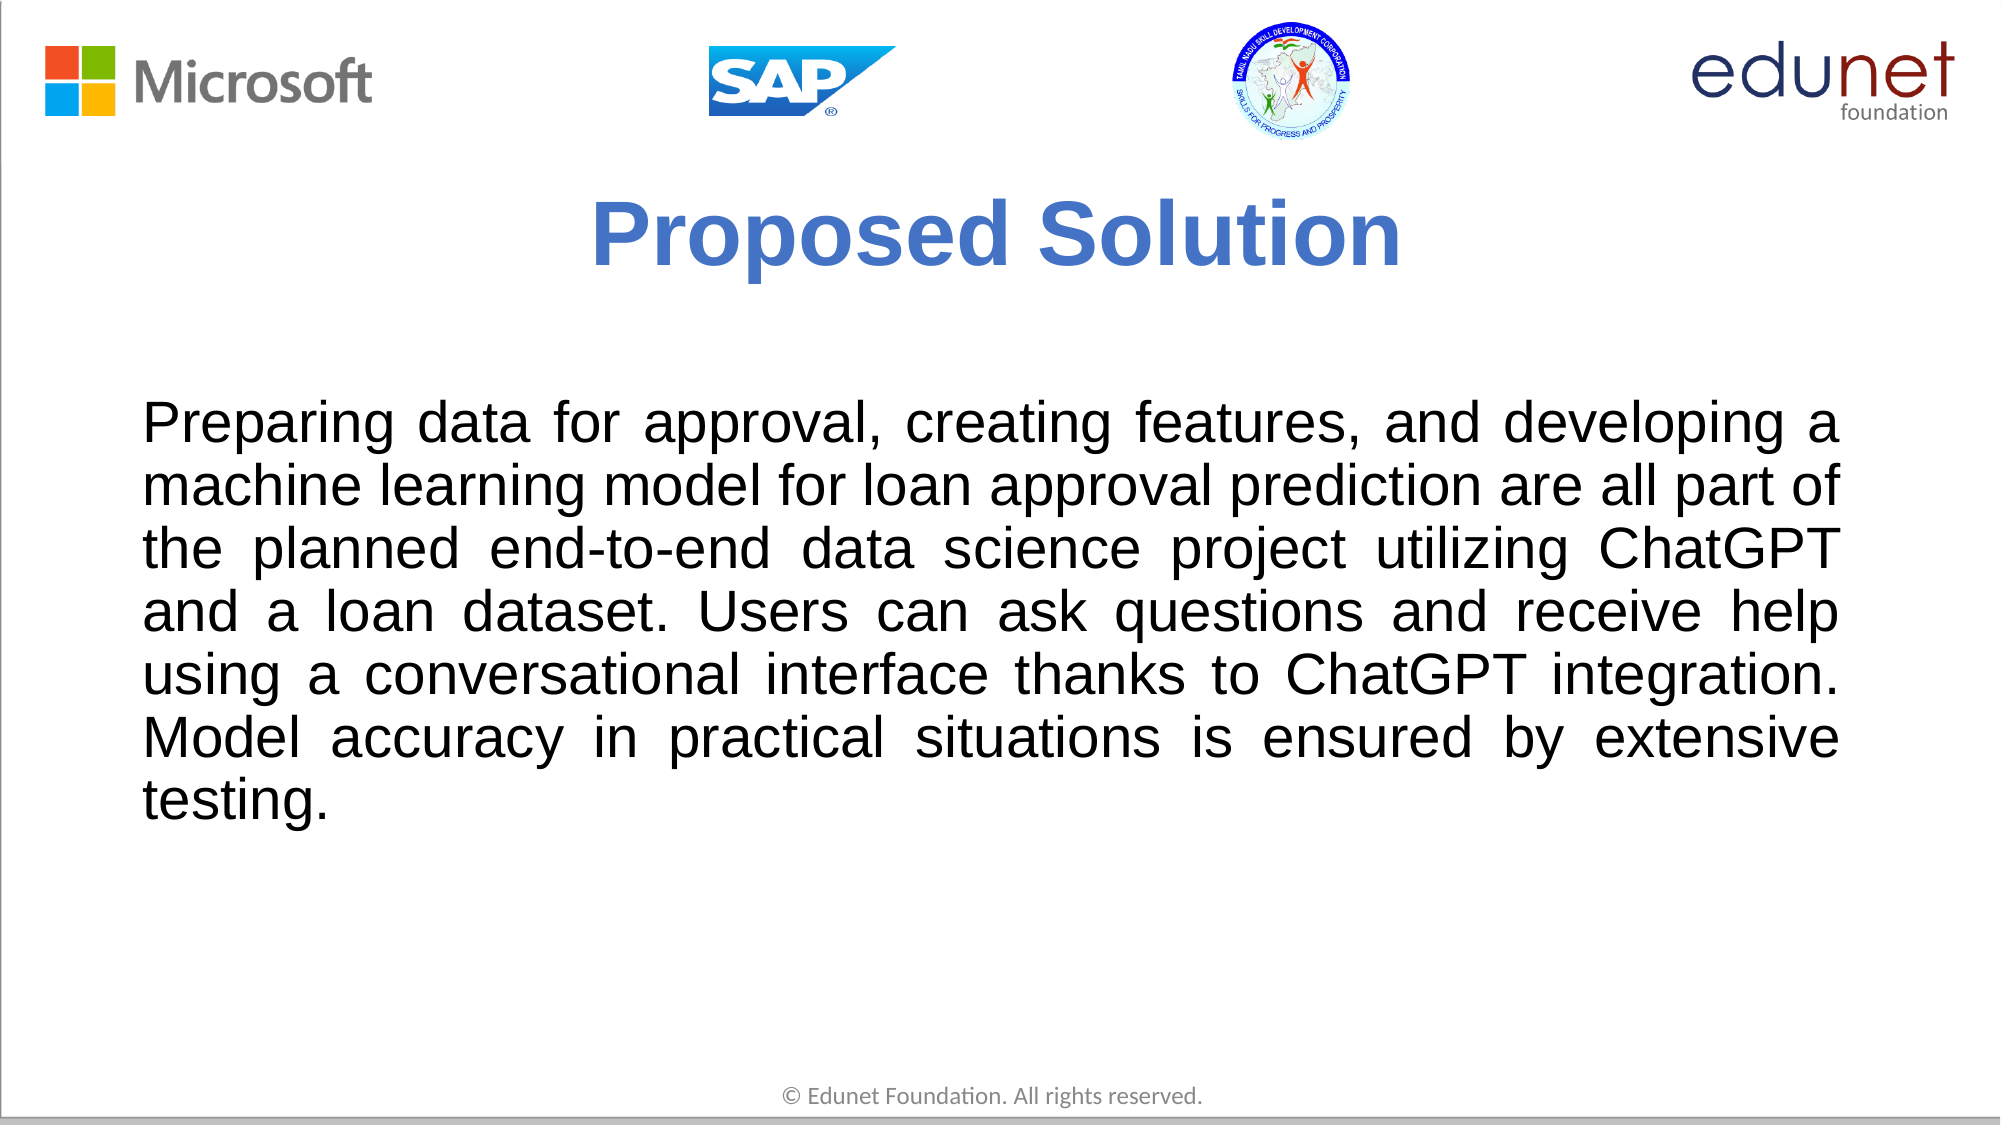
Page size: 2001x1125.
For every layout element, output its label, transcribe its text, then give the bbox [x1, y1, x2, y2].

picture [1686, 37, 1957, 125]
footer © Edunet Foundation. All rights reserved. [655, 1065, 1331, 1125]
subtitle Preparing data for approval, creating features, and developing a machine learning model for loan approval prediction are all part of the planned end-to-end data science project utilizing ChatGPT and a loan dataset. Users can ask questions and receive help using a conversational interface thanks to ChatGPT integration. Model accuracy in practical situations is ensured by extensive testing. [127, 385, 1858, 1066]
picture [709, 48, 896, 116]
picture [45, 46, 372, 116]
title Proposed Solution [247, 158, 1748, 293]
picture [0, 0, 2001, 1125]
picture [1232, 22, 1350, 140]
